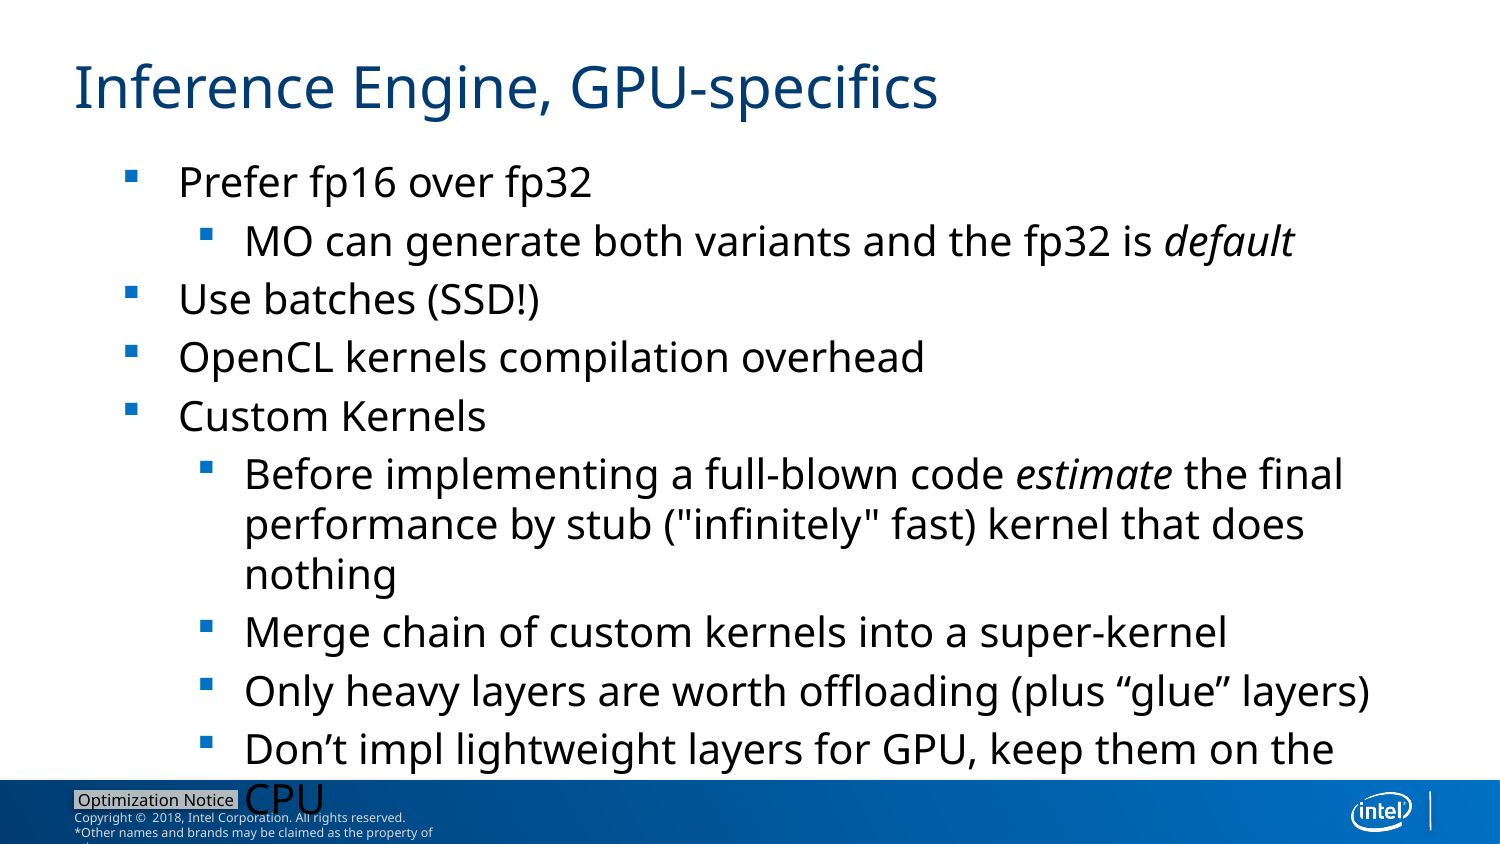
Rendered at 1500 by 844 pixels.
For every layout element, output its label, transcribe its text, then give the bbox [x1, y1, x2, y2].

text_box Prefer fp16 over fp32 MO can generate both variants and the fp32 is default Use batches (SSD!) OpenCL kernels compilation overhead Custom Kernels Before implementing a full-blown code estimate the final performance by stub ("infinitely" fast) kernel that does nothing Merge chain of custom kernels into a super-kernel Only heavy layers are worth offloading (plus “glue” layers) Don’t impl lightweight layers for GPU, keep them on the CPU [107, 148, 1393, 744]
picture [1351, 792, 1412, 832]
title Inference Engine, GPU-specifics [74, 50, 1425, 194]
